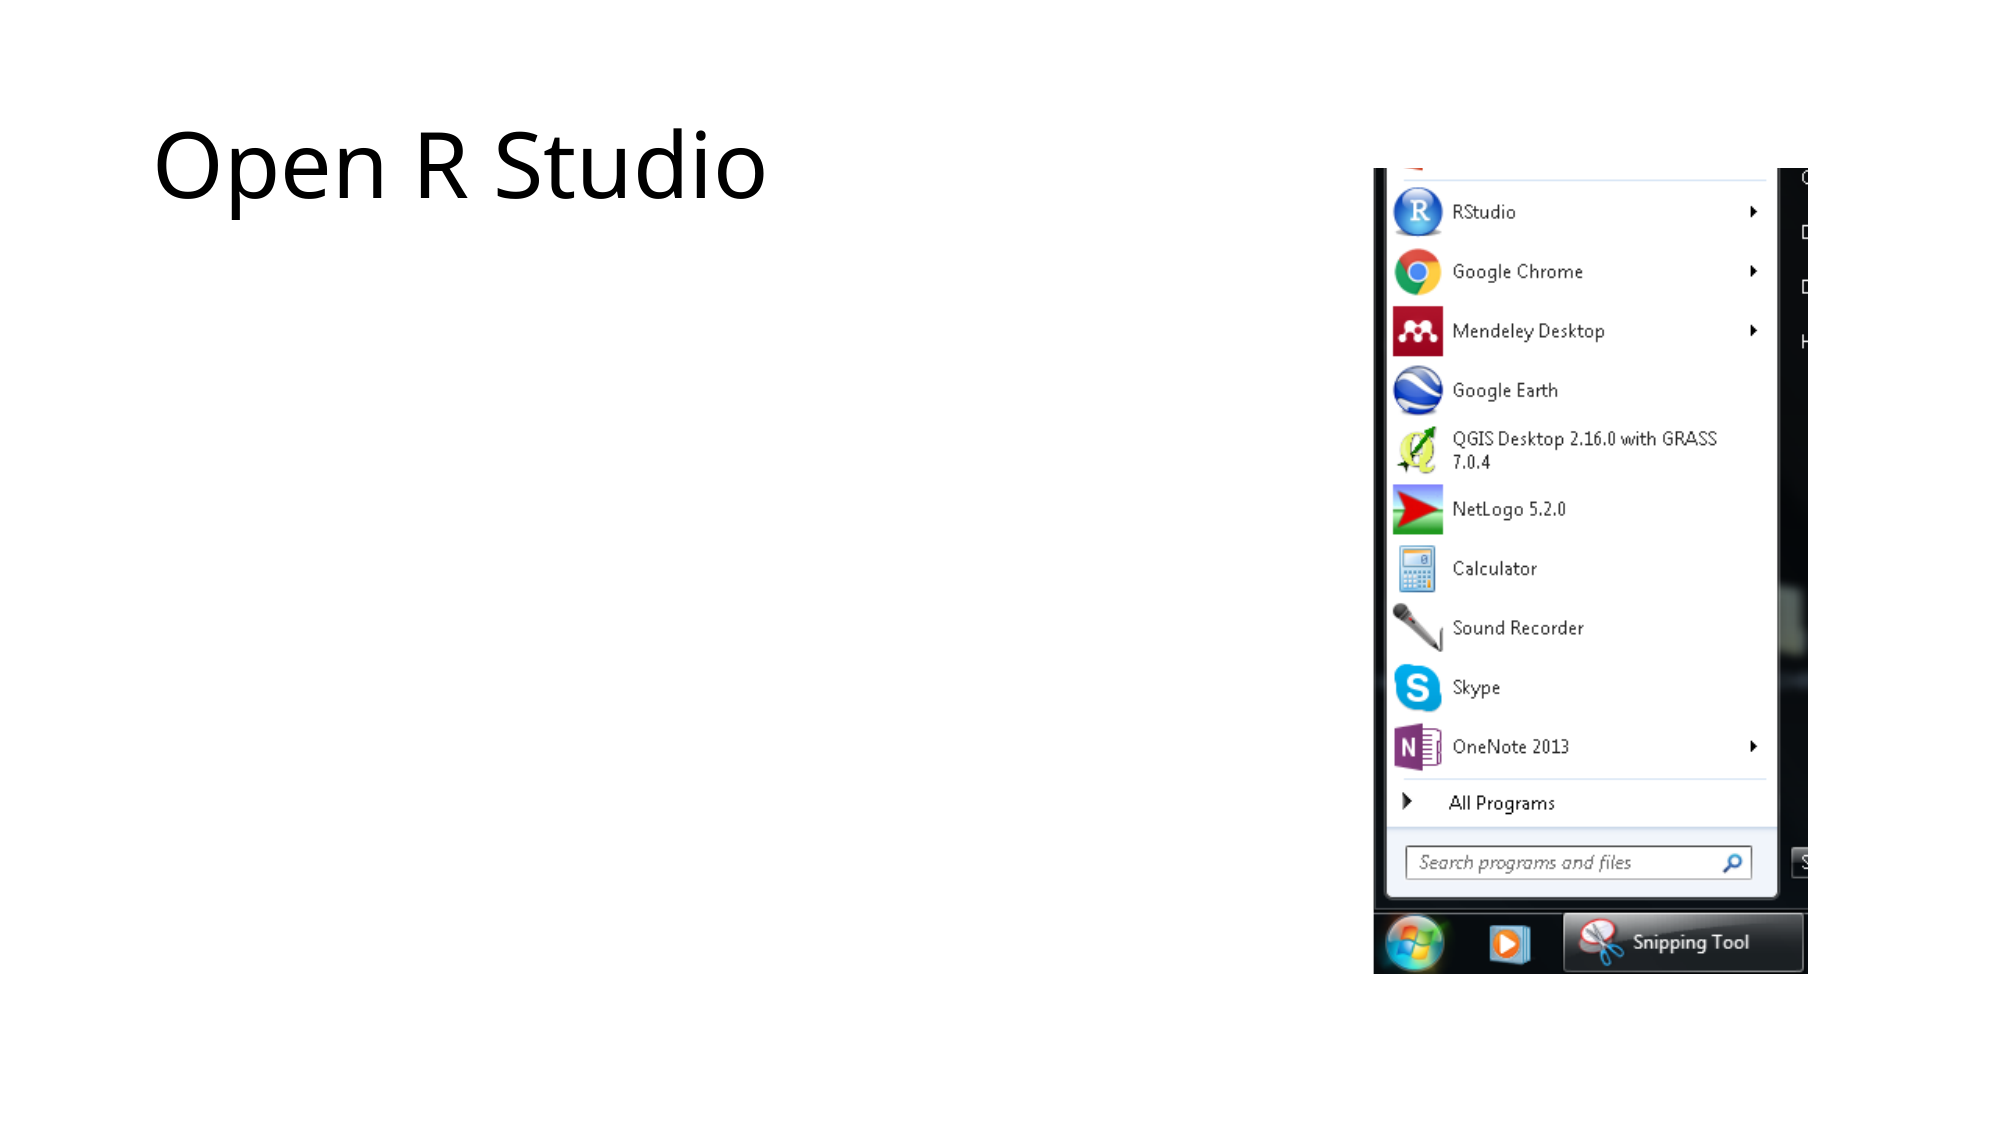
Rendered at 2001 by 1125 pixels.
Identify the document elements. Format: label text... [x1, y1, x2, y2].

picture [1373, 168, 1808, 974]
title Open R Studio [137, 59, 1863, 278]
